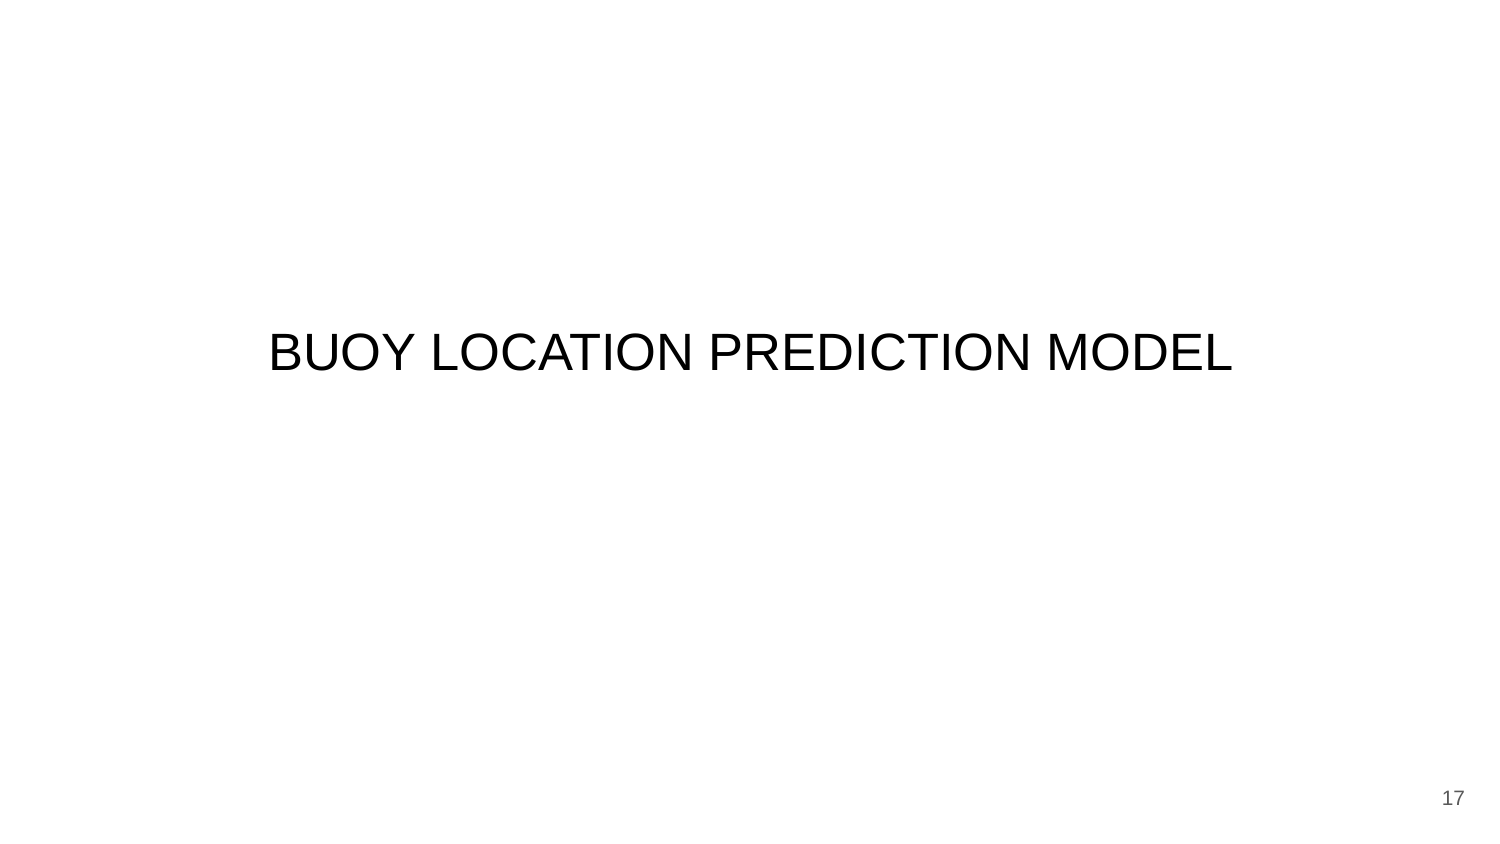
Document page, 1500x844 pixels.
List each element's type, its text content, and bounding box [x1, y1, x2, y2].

title BUOY LOCATION PREDICTION MODEL [253, 302, 1283, 397]
slide_number ‹#› [1389, 764, 1480, 830]
